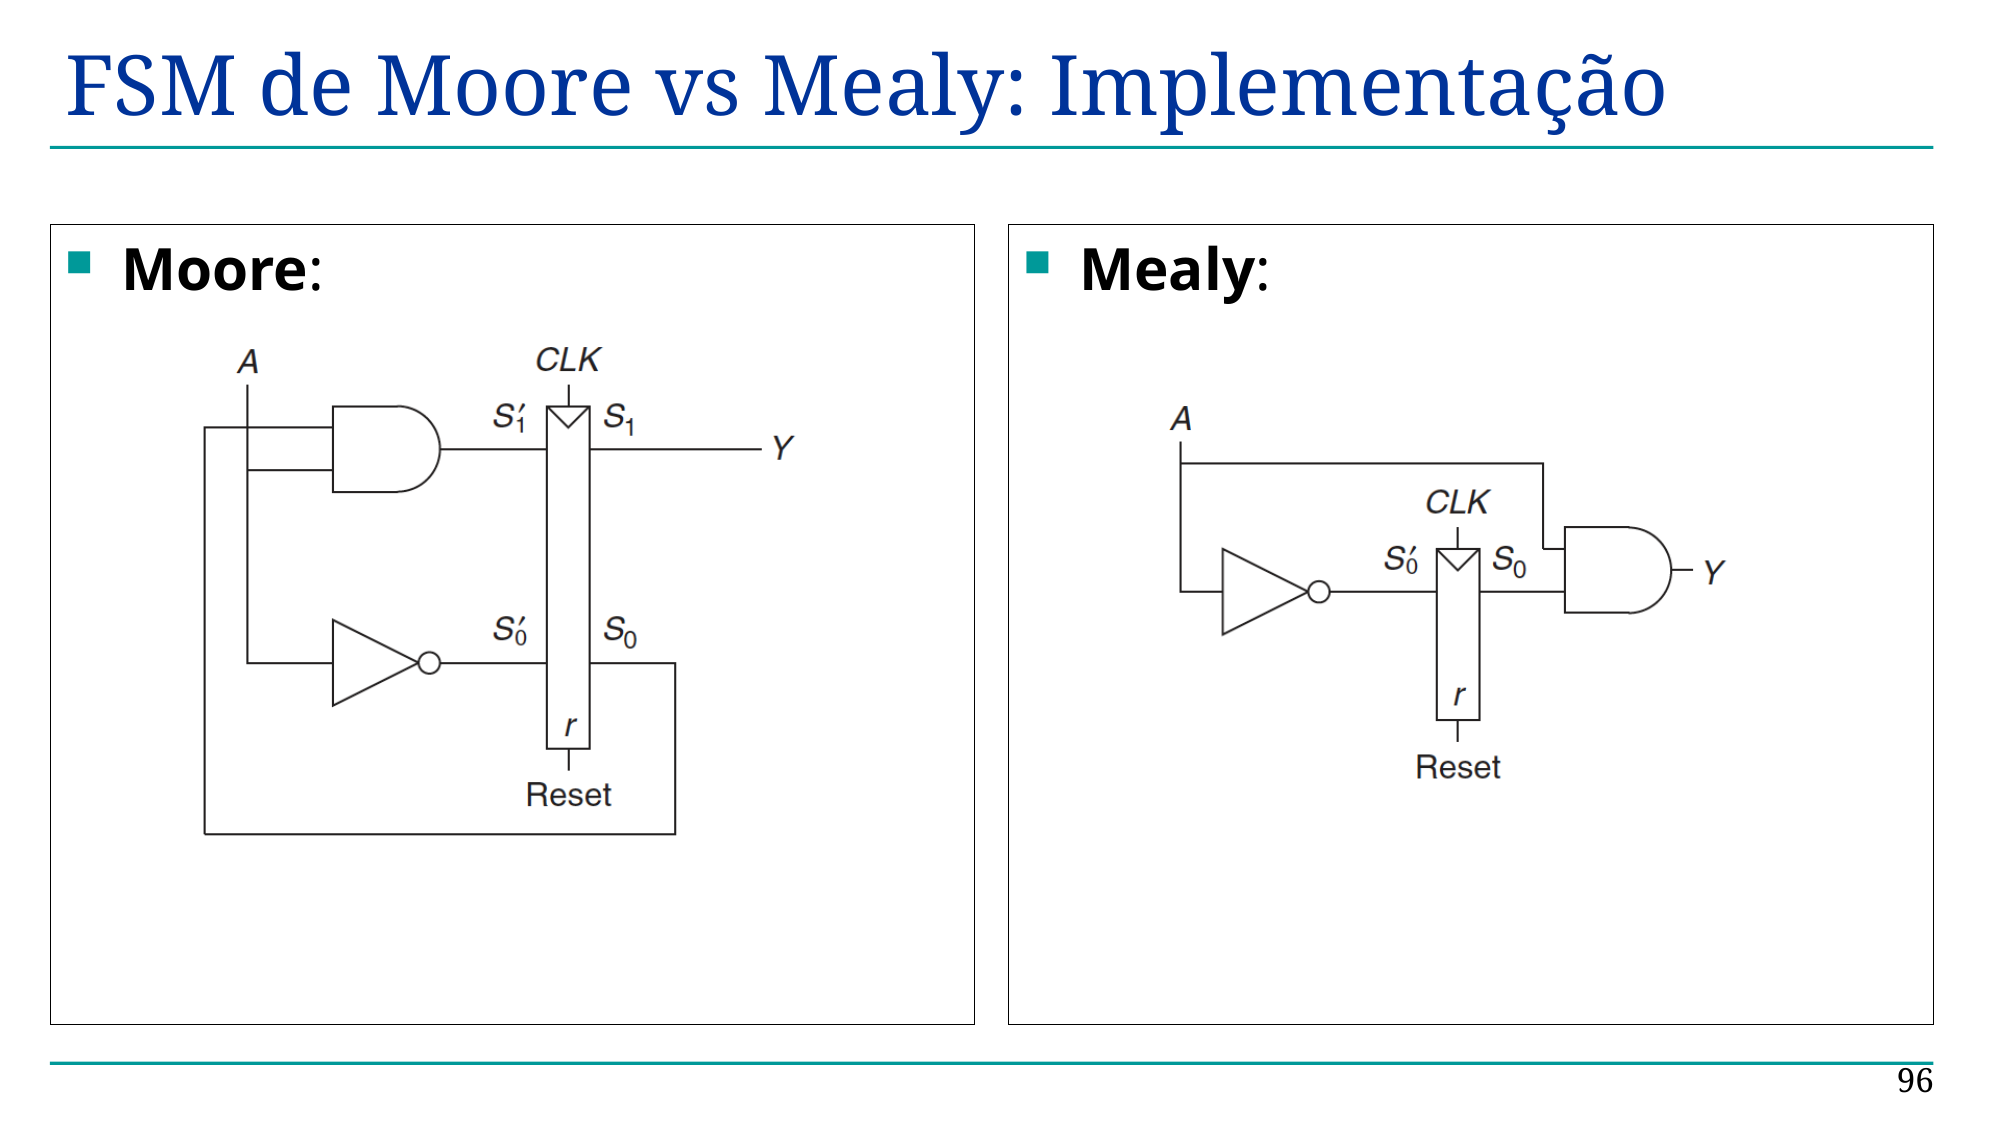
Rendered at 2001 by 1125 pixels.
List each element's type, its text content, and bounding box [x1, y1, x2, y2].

picture [165, 320, 814, 851]
slide_number 96 [1482, 1036, 1950, 1112]
title FSM de Moore vs Mealy: Implementação [50, 24, 1934, 200]
list Mealy: [1008, 224, 1934, 1025]
list Moore: [50, 224, 975, 1025]
picture [1140, 380, 1767, 792]
